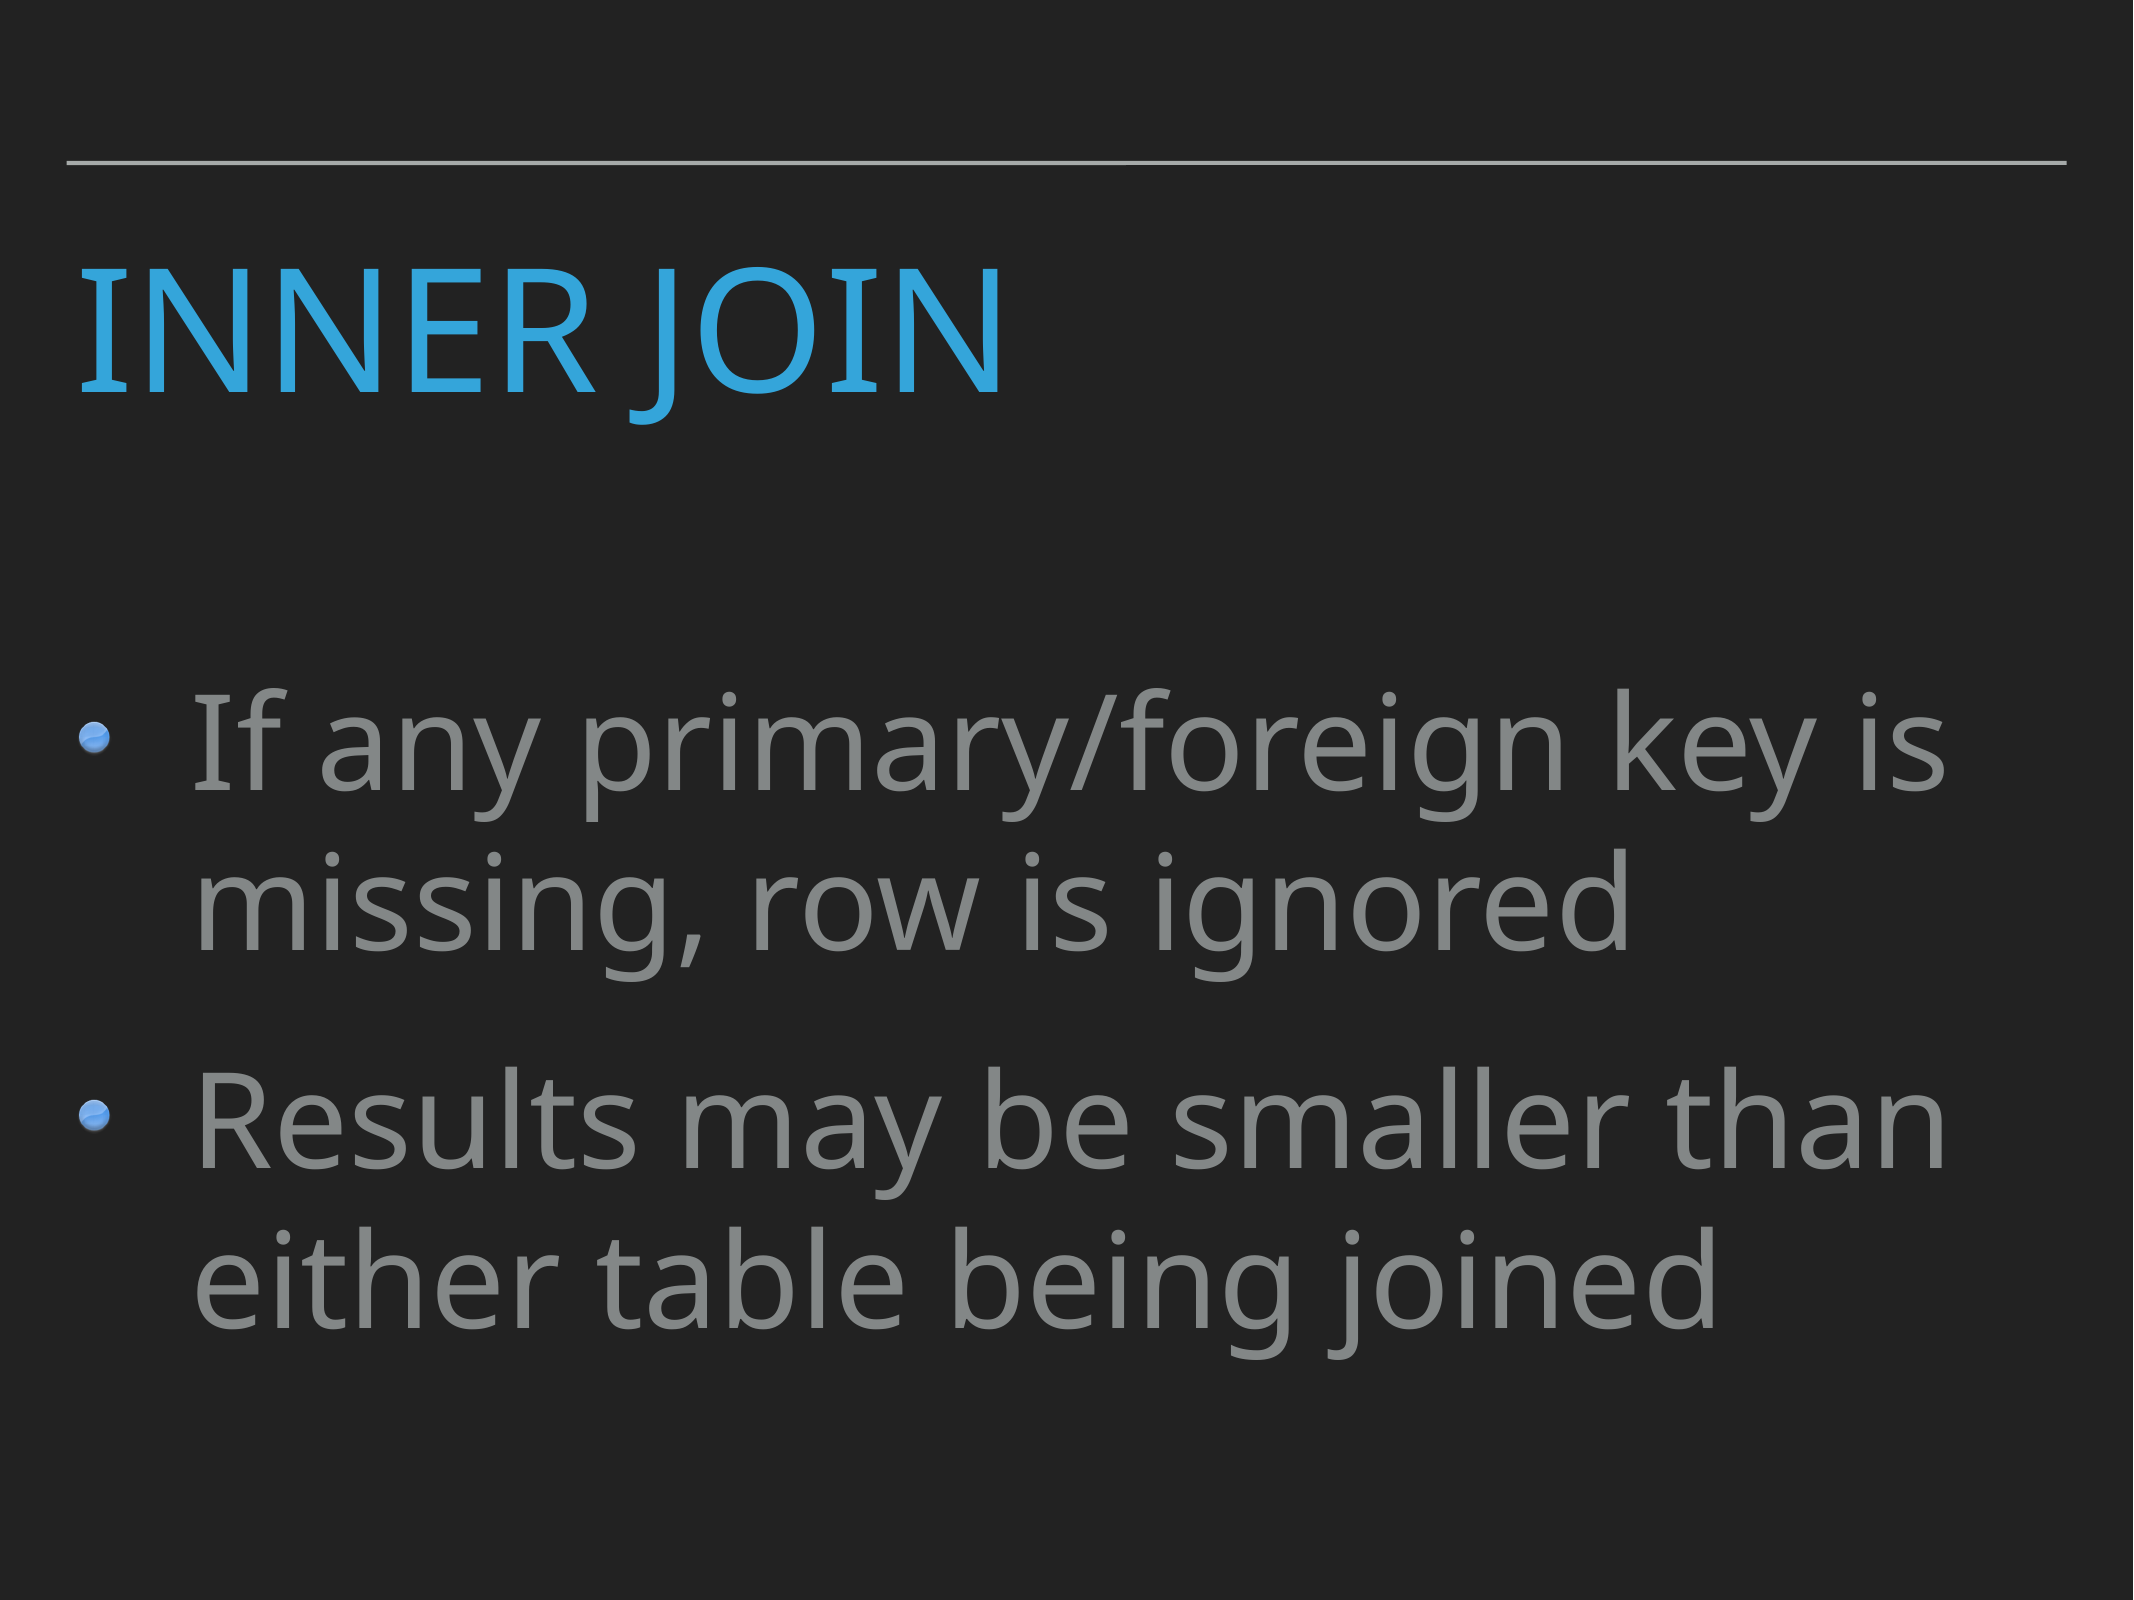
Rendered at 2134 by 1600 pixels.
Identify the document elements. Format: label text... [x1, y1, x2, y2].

title inner Join [66, 251, 2068, 445]
picture [75, 718, 113, 756]
list If any primary/foreign key is missing, row is ignored Results may be smaller than either table being joined [66, 648, 2068, 1548]
picture [75, 1096, 113, 1134]
